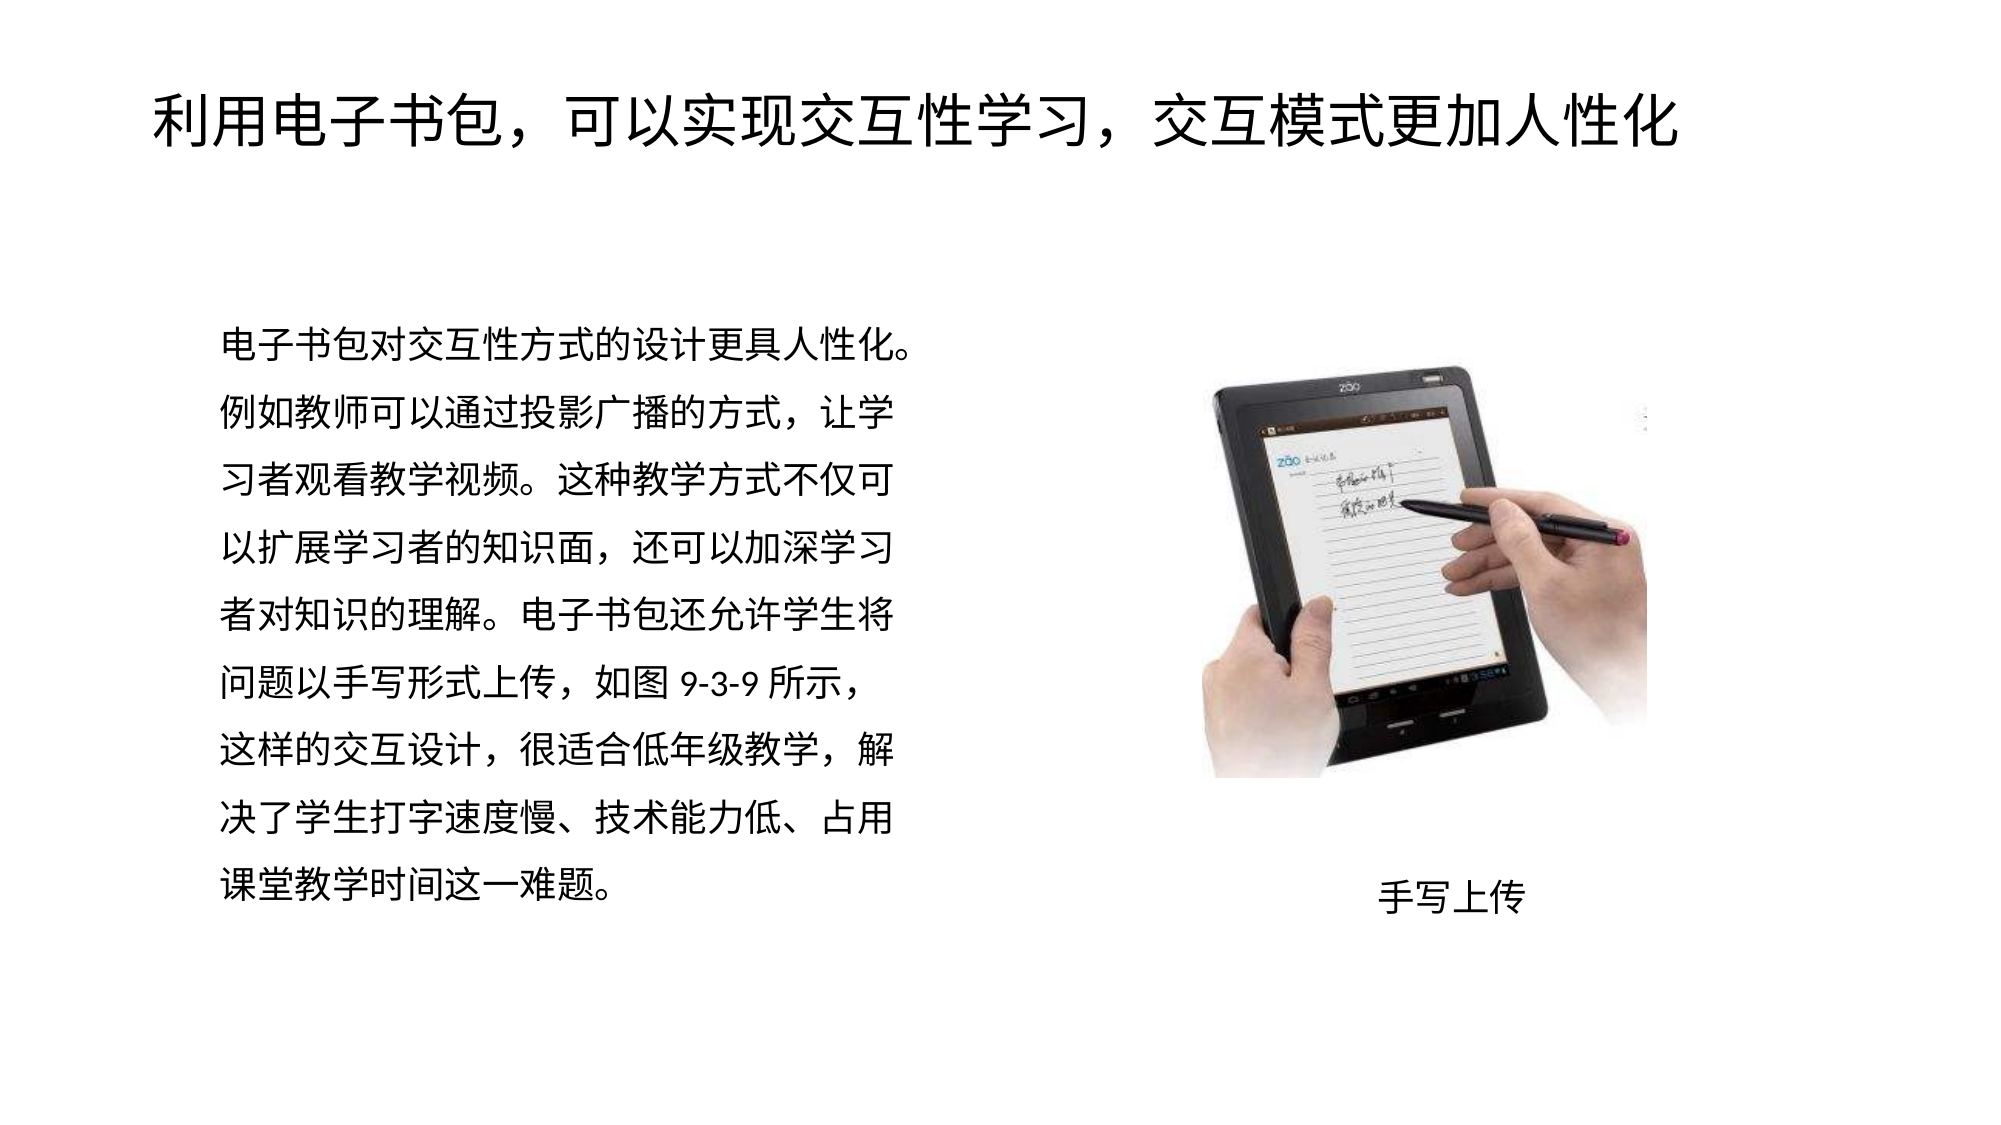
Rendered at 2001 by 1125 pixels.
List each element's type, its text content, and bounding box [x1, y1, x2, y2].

picture [1202, 356, 1647, 778]
title 利用电子书包，可以实现交互性学习，交互模式更加人性化 [137, 59, 1863, 188]
text_box 手写上传 [1362, 866, 1543, 926]
text_box 电子书包对交互性方式的设计更具人性化。例如教师可以通过投影广播的方式，让学习者观看教学视频。这种教学方式不仅可以扩展学习者的知识面，还可以加深学习者对知识的理解。电子书包还允许学生将问题以手写形式上传，如图9-3-9所示，这样的交互设计，很适合低年级教学，解决了学生打字速度慢、技术能力低、占用课堂教学时间这一难题。 [205, 291, 914, 914]
